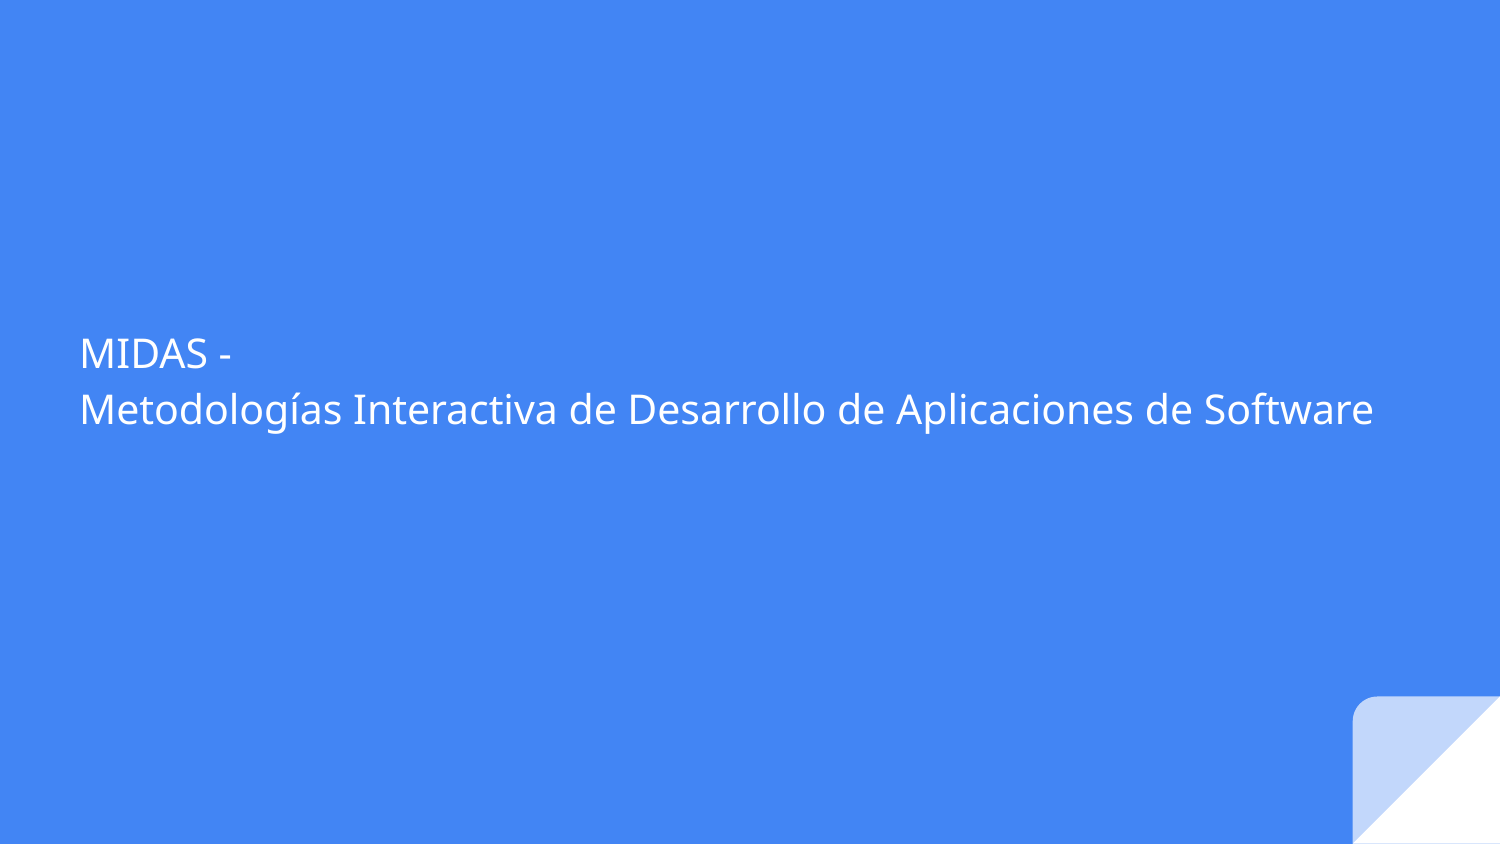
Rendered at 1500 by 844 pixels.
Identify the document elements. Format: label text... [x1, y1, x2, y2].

title MIDAS - Metodologías Interactiva de Desarrollo de Aplicaciones de Software [64, 298, 1413, 452]
